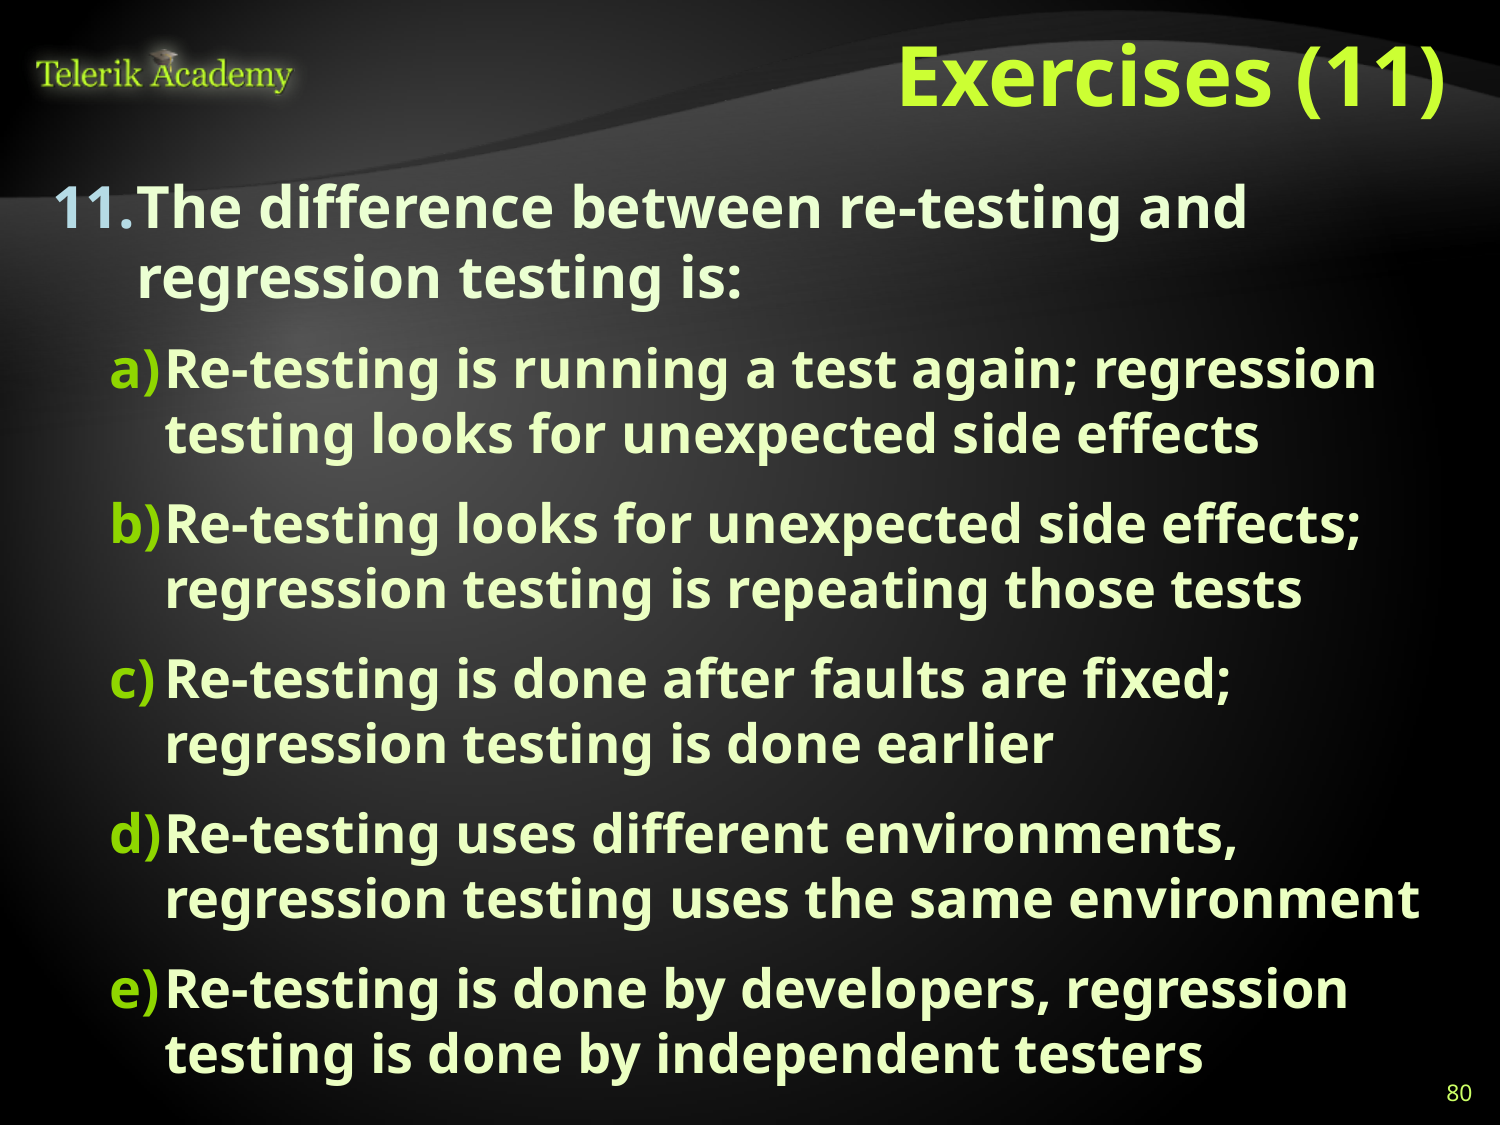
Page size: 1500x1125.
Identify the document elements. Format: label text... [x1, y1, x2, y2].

slide_number 80 [1412, 1074, 1488, 1113]
title Exercises (11) [300, 12, 1463, 150]
picture [0, 0, 1500, 1125]
list The difference between re-testing and regression testing is: Re-testing is running a test again; regression testing looks for unexpected side effects Re-testing looks for unexpected side effects; regression testing is repeating those tests Re-testing is done after faults are fixed; regression testing is done earlier Re-testing uses different environments, regression testing uses the same environment Re-testing is done by developers, regression testing is done by independent testers [37, 162, 1463, 1088]
